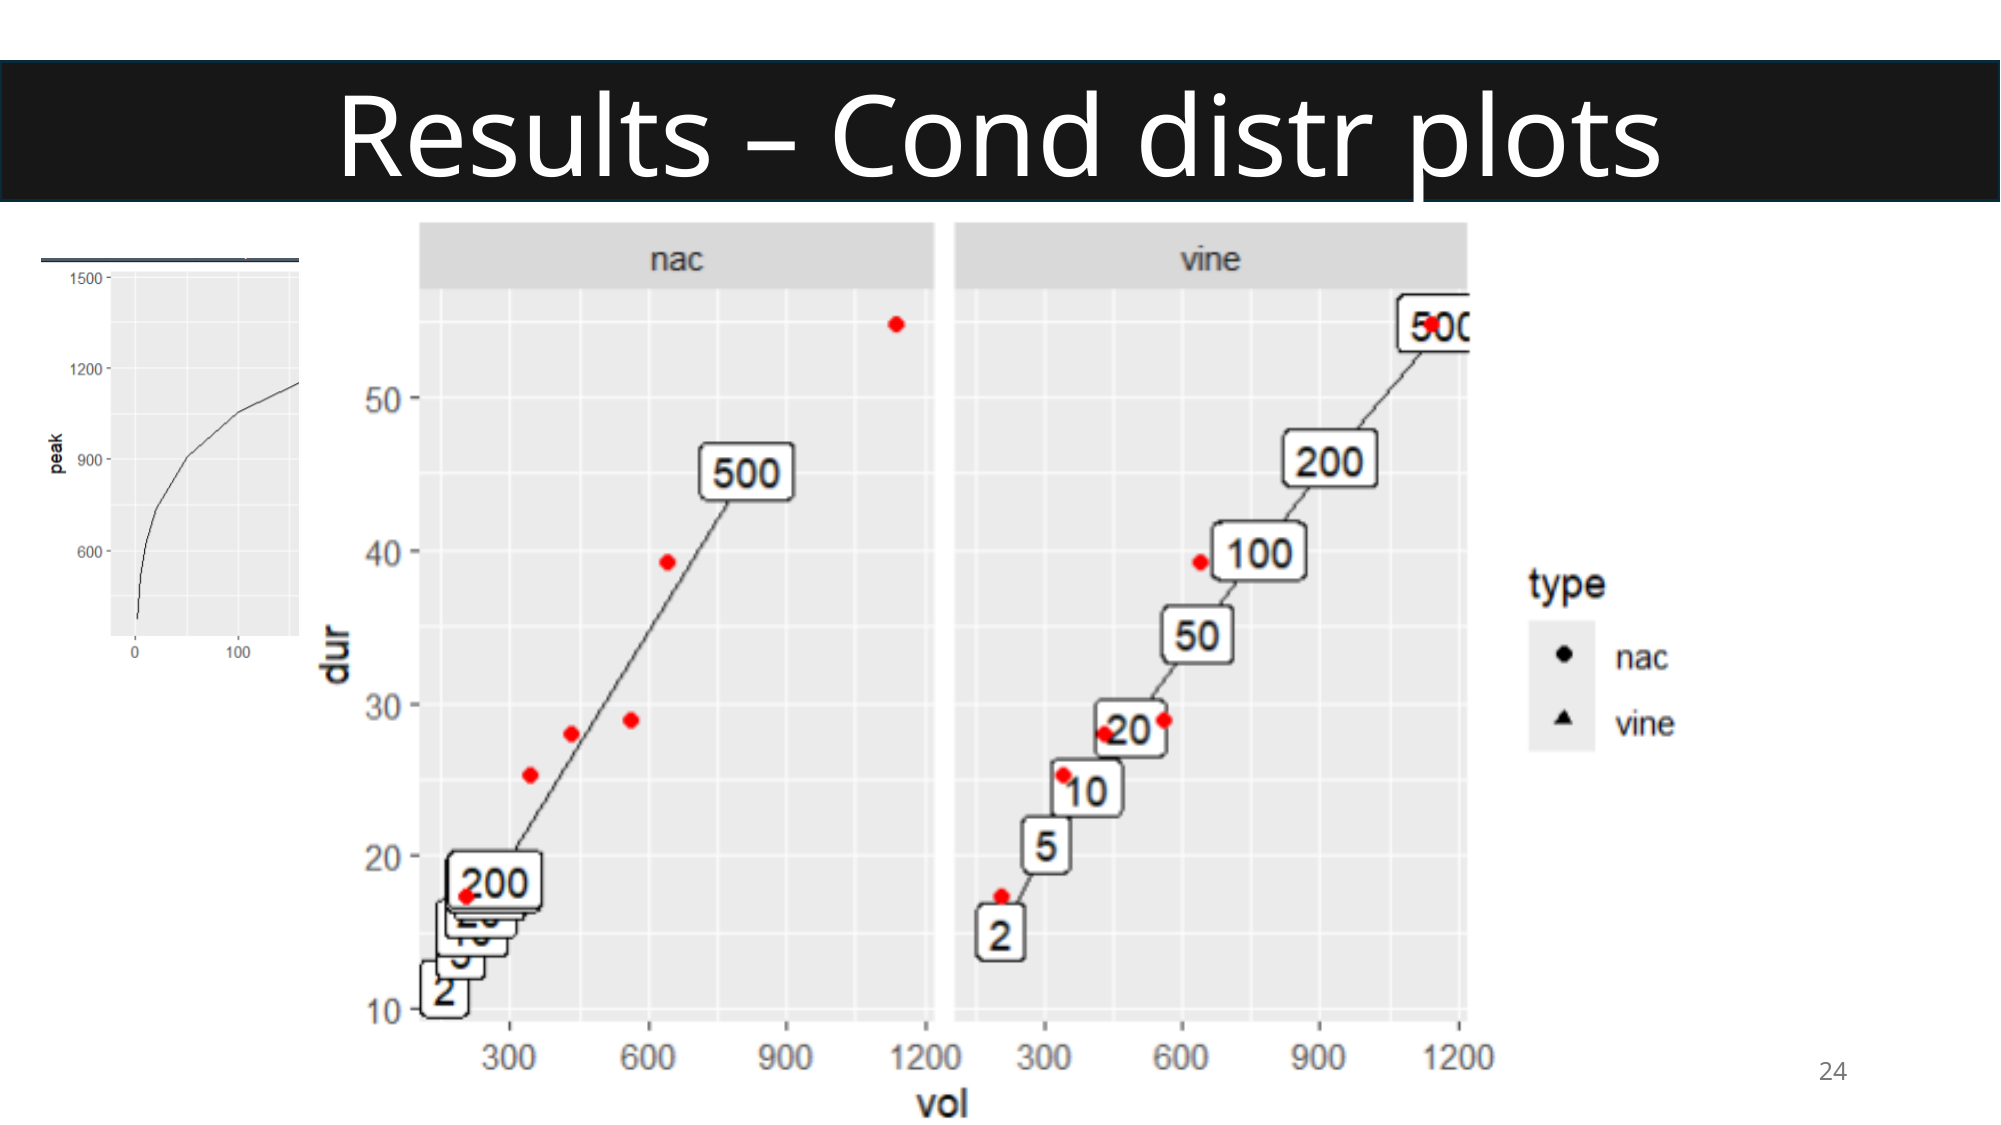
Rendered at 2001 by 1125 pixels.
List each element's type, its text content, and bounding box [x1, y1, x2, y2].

slide_number 24 [1701, 1042, 1863, 1103]
text_box Results – Cond distr plots [0, 60, 2000, 202]
picture [40, 214, 1701, 1125]
